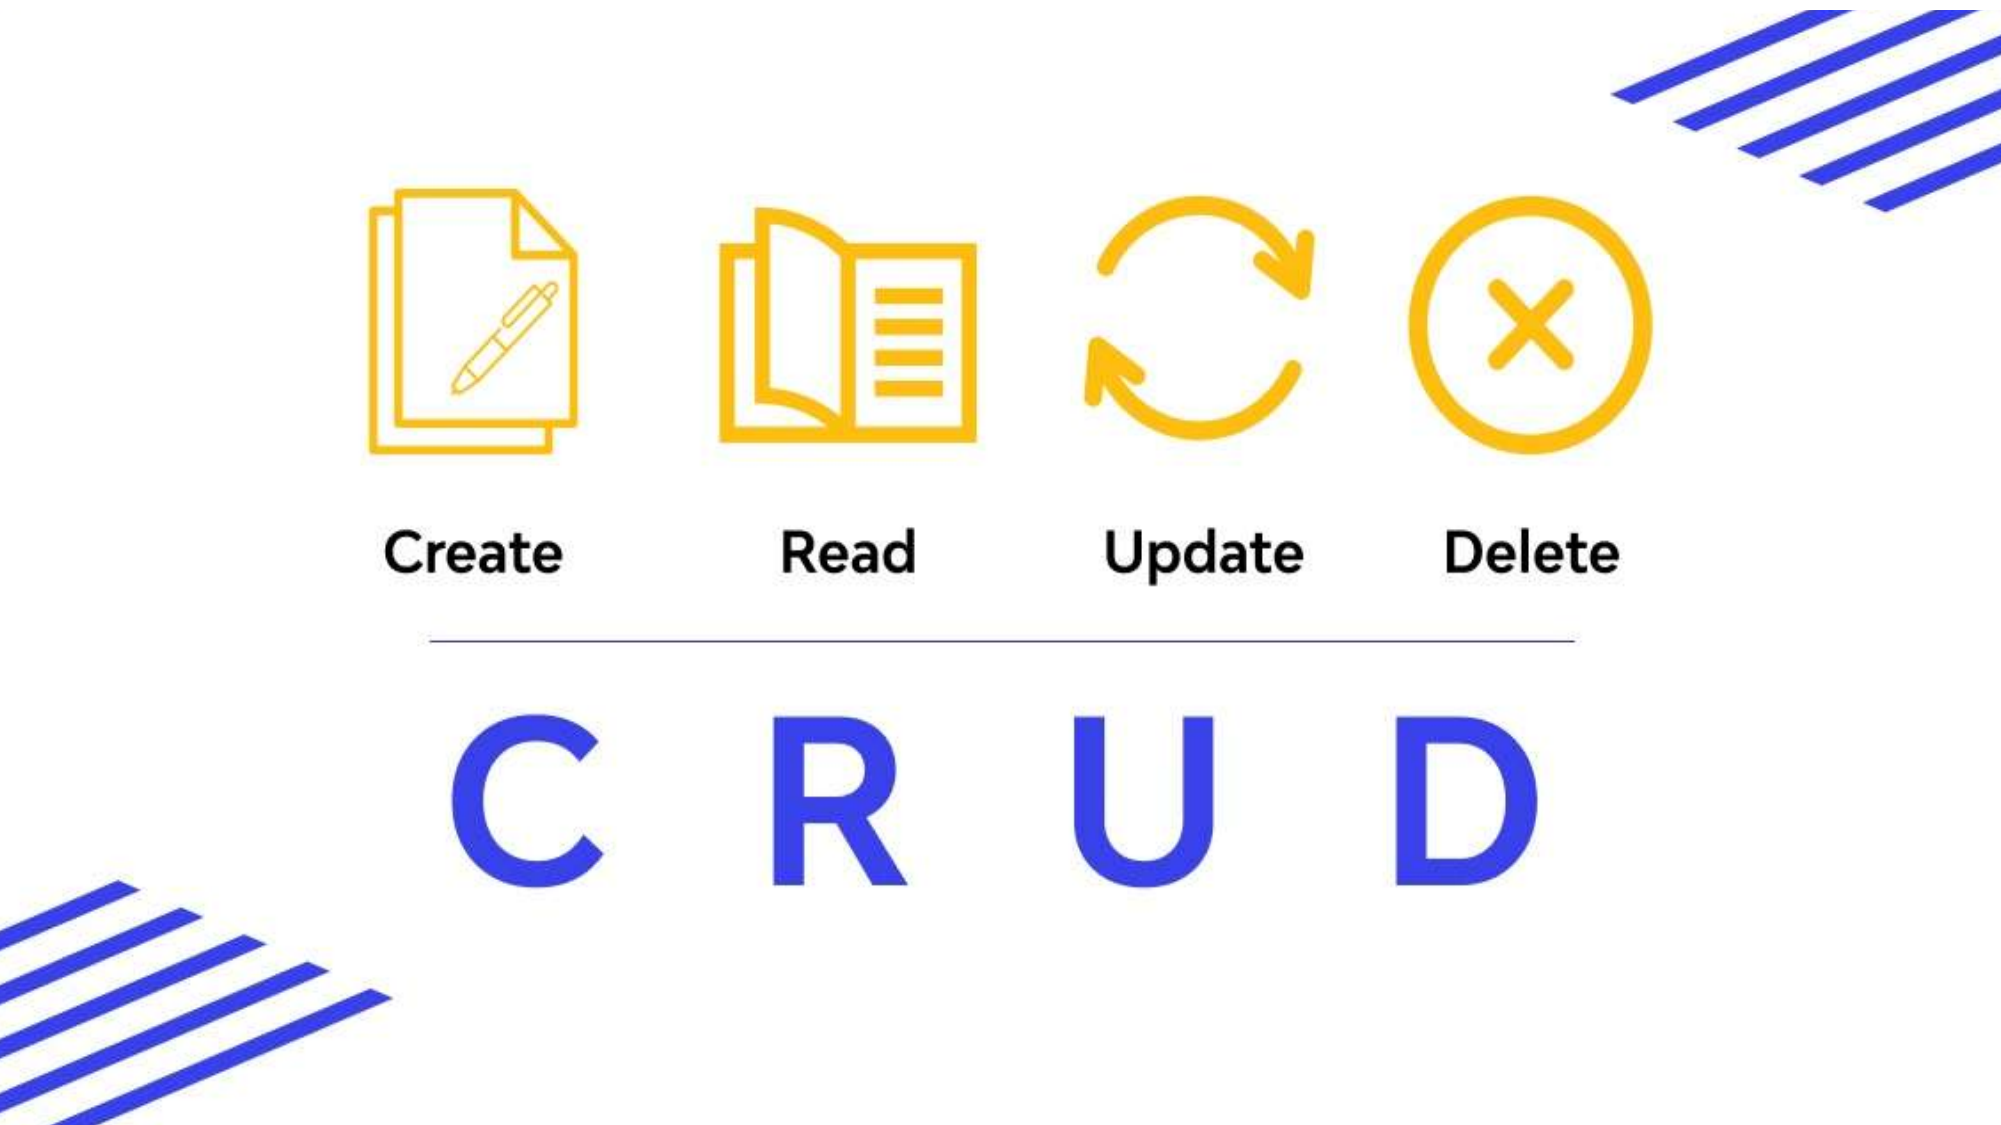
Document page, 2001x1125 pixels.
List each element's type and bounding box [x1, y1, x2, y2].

list [0, 10, 2000, 1125]
